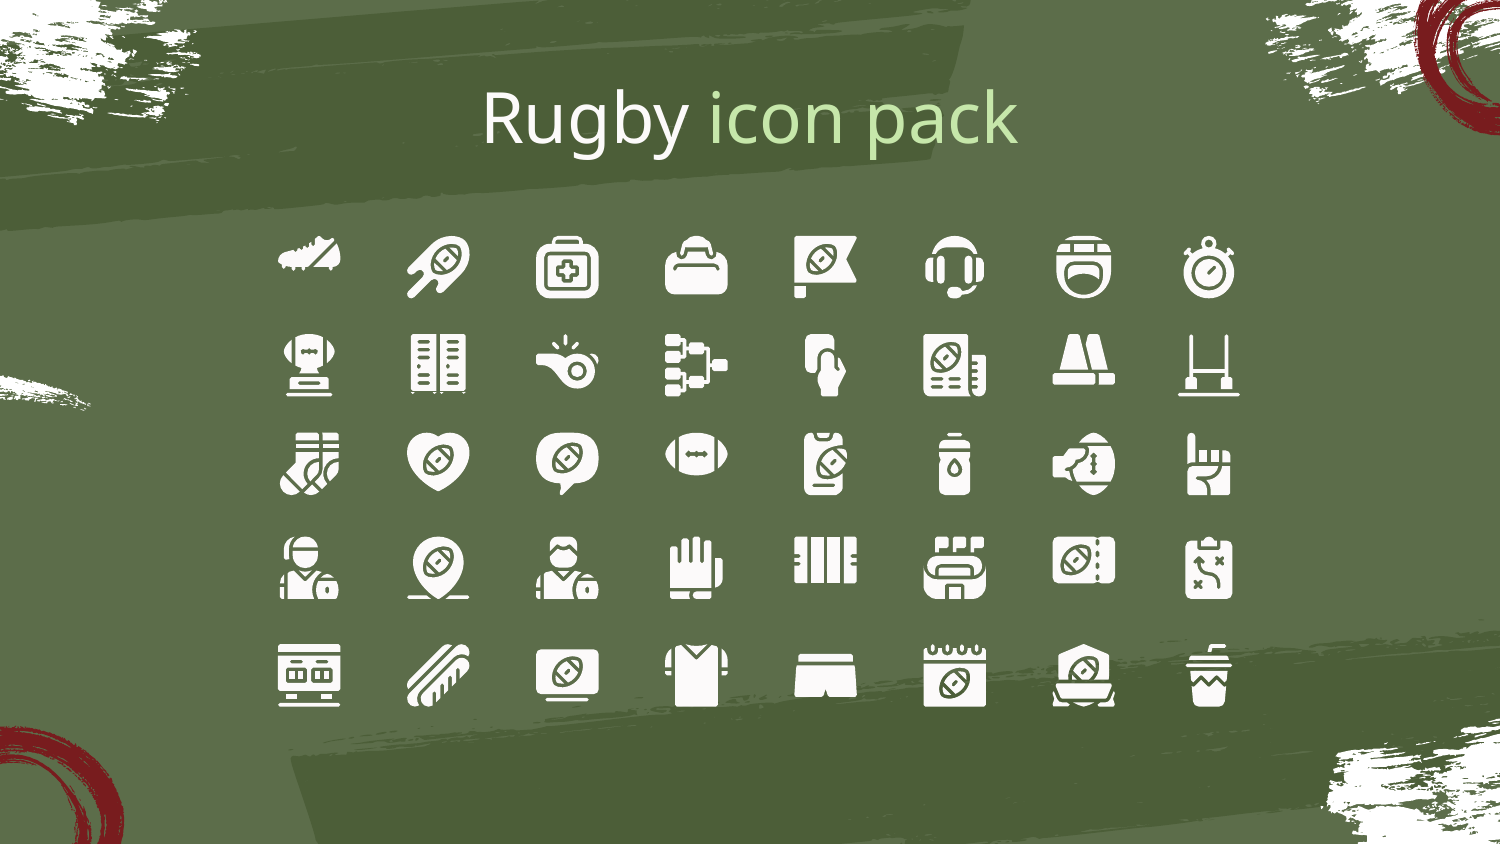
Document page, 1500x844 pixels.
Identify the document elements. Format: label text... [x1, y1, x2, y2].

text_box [277, 643, 342, 707]
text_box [536, 333, 601, 389]
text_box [923, 643, 987, 707]
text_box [535, 432, 599, 496]
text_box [1052, 536, 1116, 584]
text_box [1056, 235, 1112, 299]
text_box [925, 235, 985, 299]
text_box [1187, 432, 1231, 496]
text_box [405, 235, 473, 299]
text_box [1175, 235, 1243, 299]
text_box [1052, 432, 1117, 496]
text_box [794, 235, 858, 299]
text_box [794, 536, 857, 584]
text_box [283, 333, 335, 397]
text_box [664, 643, 728, 707]
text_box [1052, 333, 1116, 385]
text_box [1185, 536, 1233, 600]
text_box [535, 649, 599, 702]
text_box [406, 536, 471, 600]
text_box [938, 432, 971, 496]
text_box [804, 333, 847, 397]
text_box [1052, 643, 1116, 707]
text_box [535, 235, 599, 299]
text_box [664, 432, 728, 476]
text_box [923, 333, 987, 397]
text_box [665, 334, 728, 397]
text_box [403, 643, 473, 707]
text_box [535, 536, 600, 600]
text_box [803, 432, 848, 496]
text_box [794, 653, 858, 698]
title Rugby icon pack [124, 67, 1376, 162]
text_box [669, 536, 724, 600]
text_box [923, 536, 987, 600]
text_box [406, 432, 470, 492]
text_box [664, 235, 728, 295]
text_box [1184, 643, 1233, 707]
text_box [277, 235, 341, 272]
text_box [1176, 334, 1241, 397]
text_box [279, 536, 339, 600]
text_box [278, 432, 339, 496]
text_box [410, 333, 466, 395]
